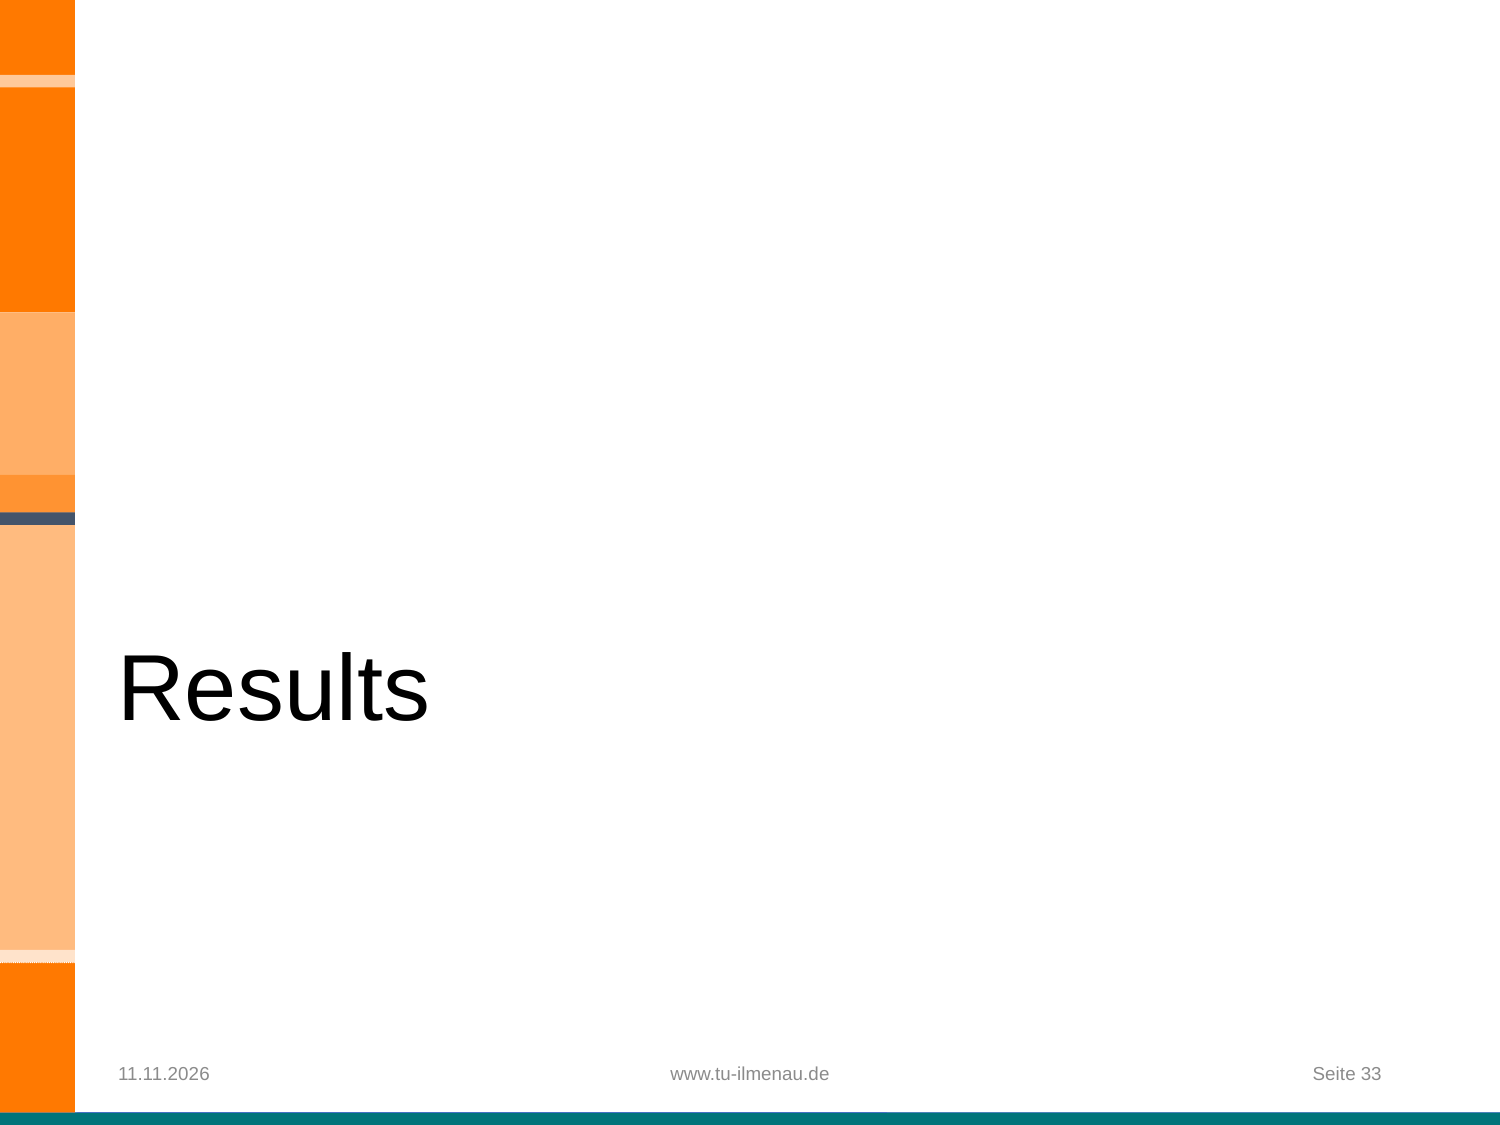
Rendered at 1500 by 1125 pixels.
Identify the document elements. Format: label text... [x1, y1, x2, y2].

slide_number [103, 1042, 441, 1103]
title Results [102, 280, 1397, 749]
footer www.tu-ilmenau.de [496, 1042, 1004, 1103]
slide_number Seite 33 [1059, 1042, 1397, 1103]
